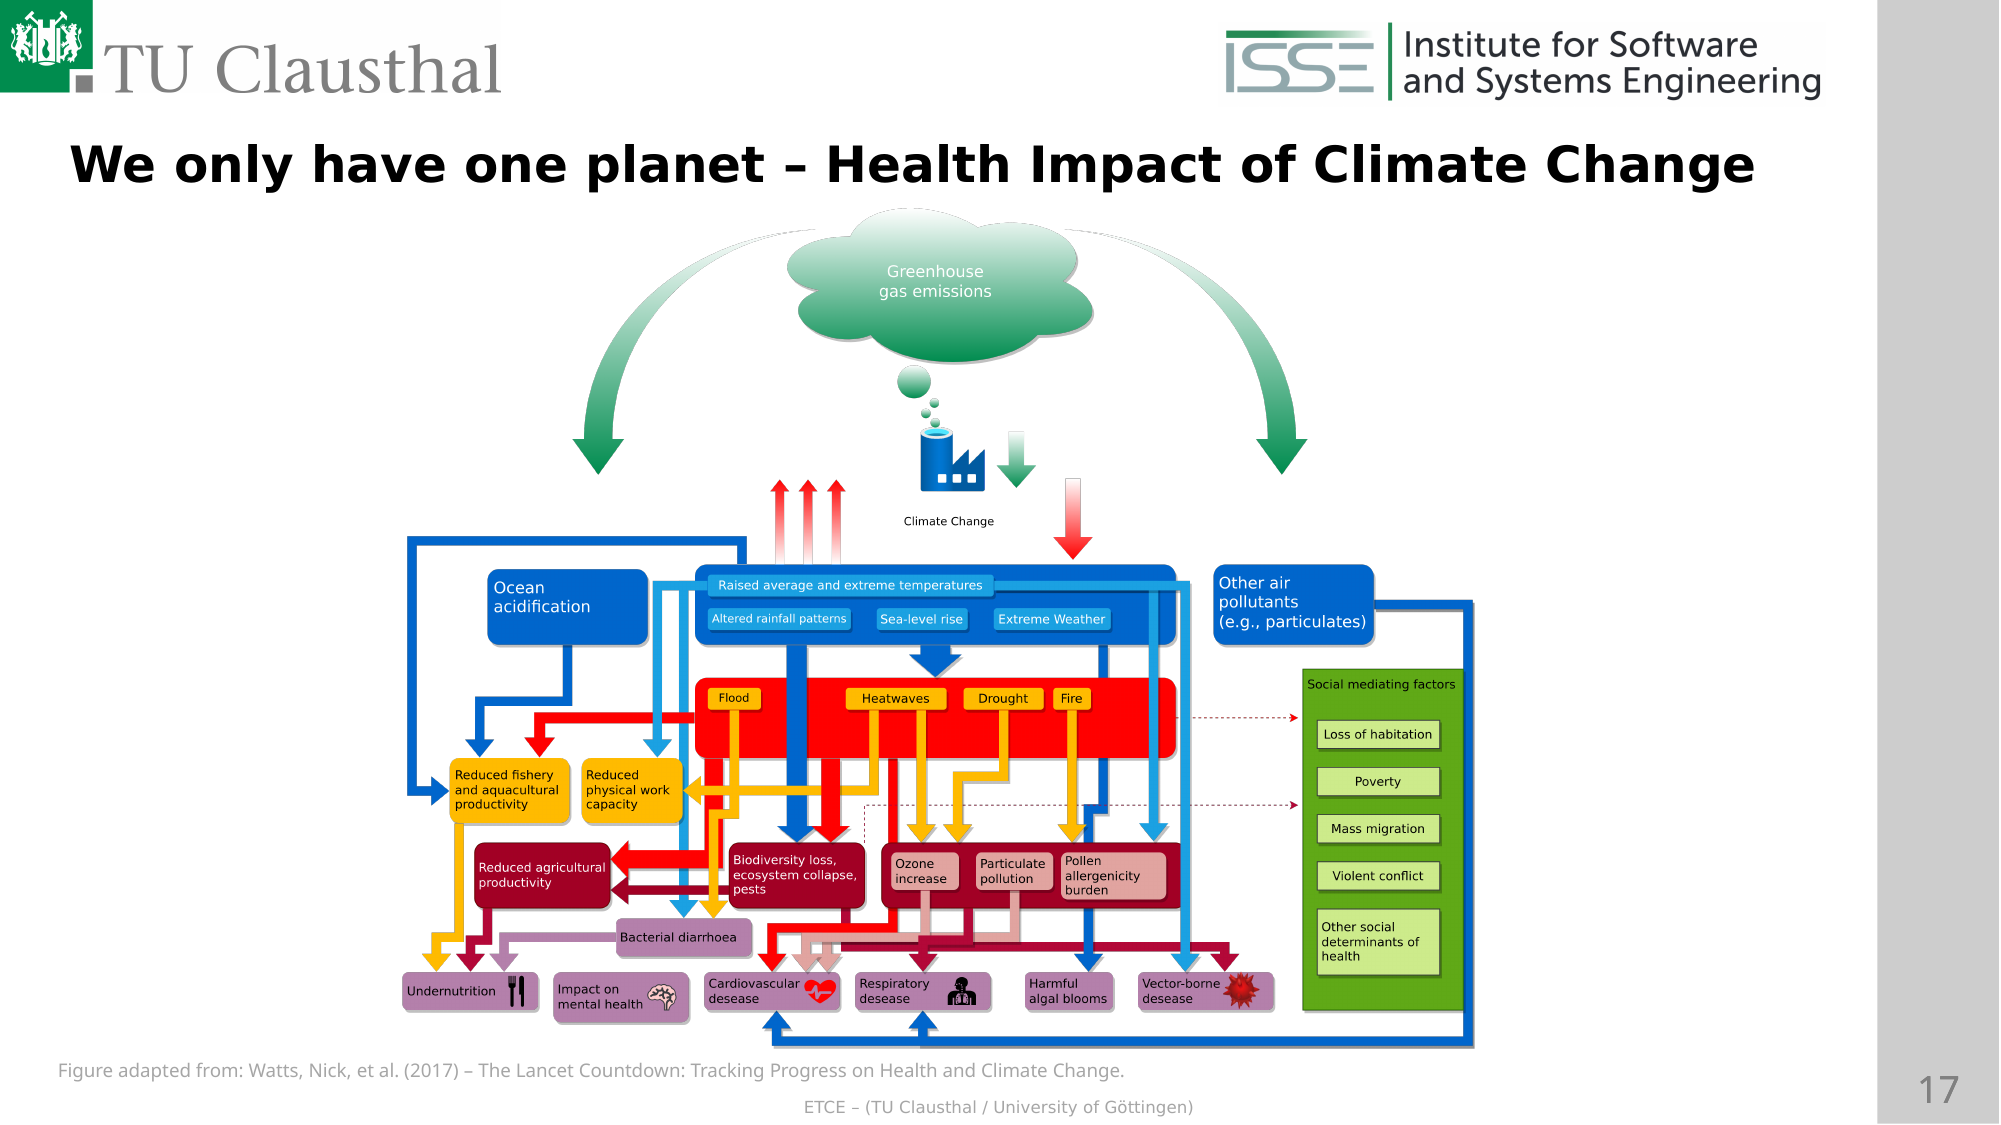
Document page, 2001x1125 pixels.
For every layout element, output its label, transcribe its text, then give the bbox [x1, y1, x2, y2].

text_box We only have one planet – Health Impact of Climate Change [55, 125, 1818, 207]
text_box Figure adapted from: Watts, Nick, et al. (2017) – The Lancet Countdown: Tracking Progress on Health and Climate Change. [43, 1051, 1200, 1089]
picture [402, 191, 1476, 1050]
picture [0, 0, 501, 93]
picture [1218, 22, 1826, 107]
